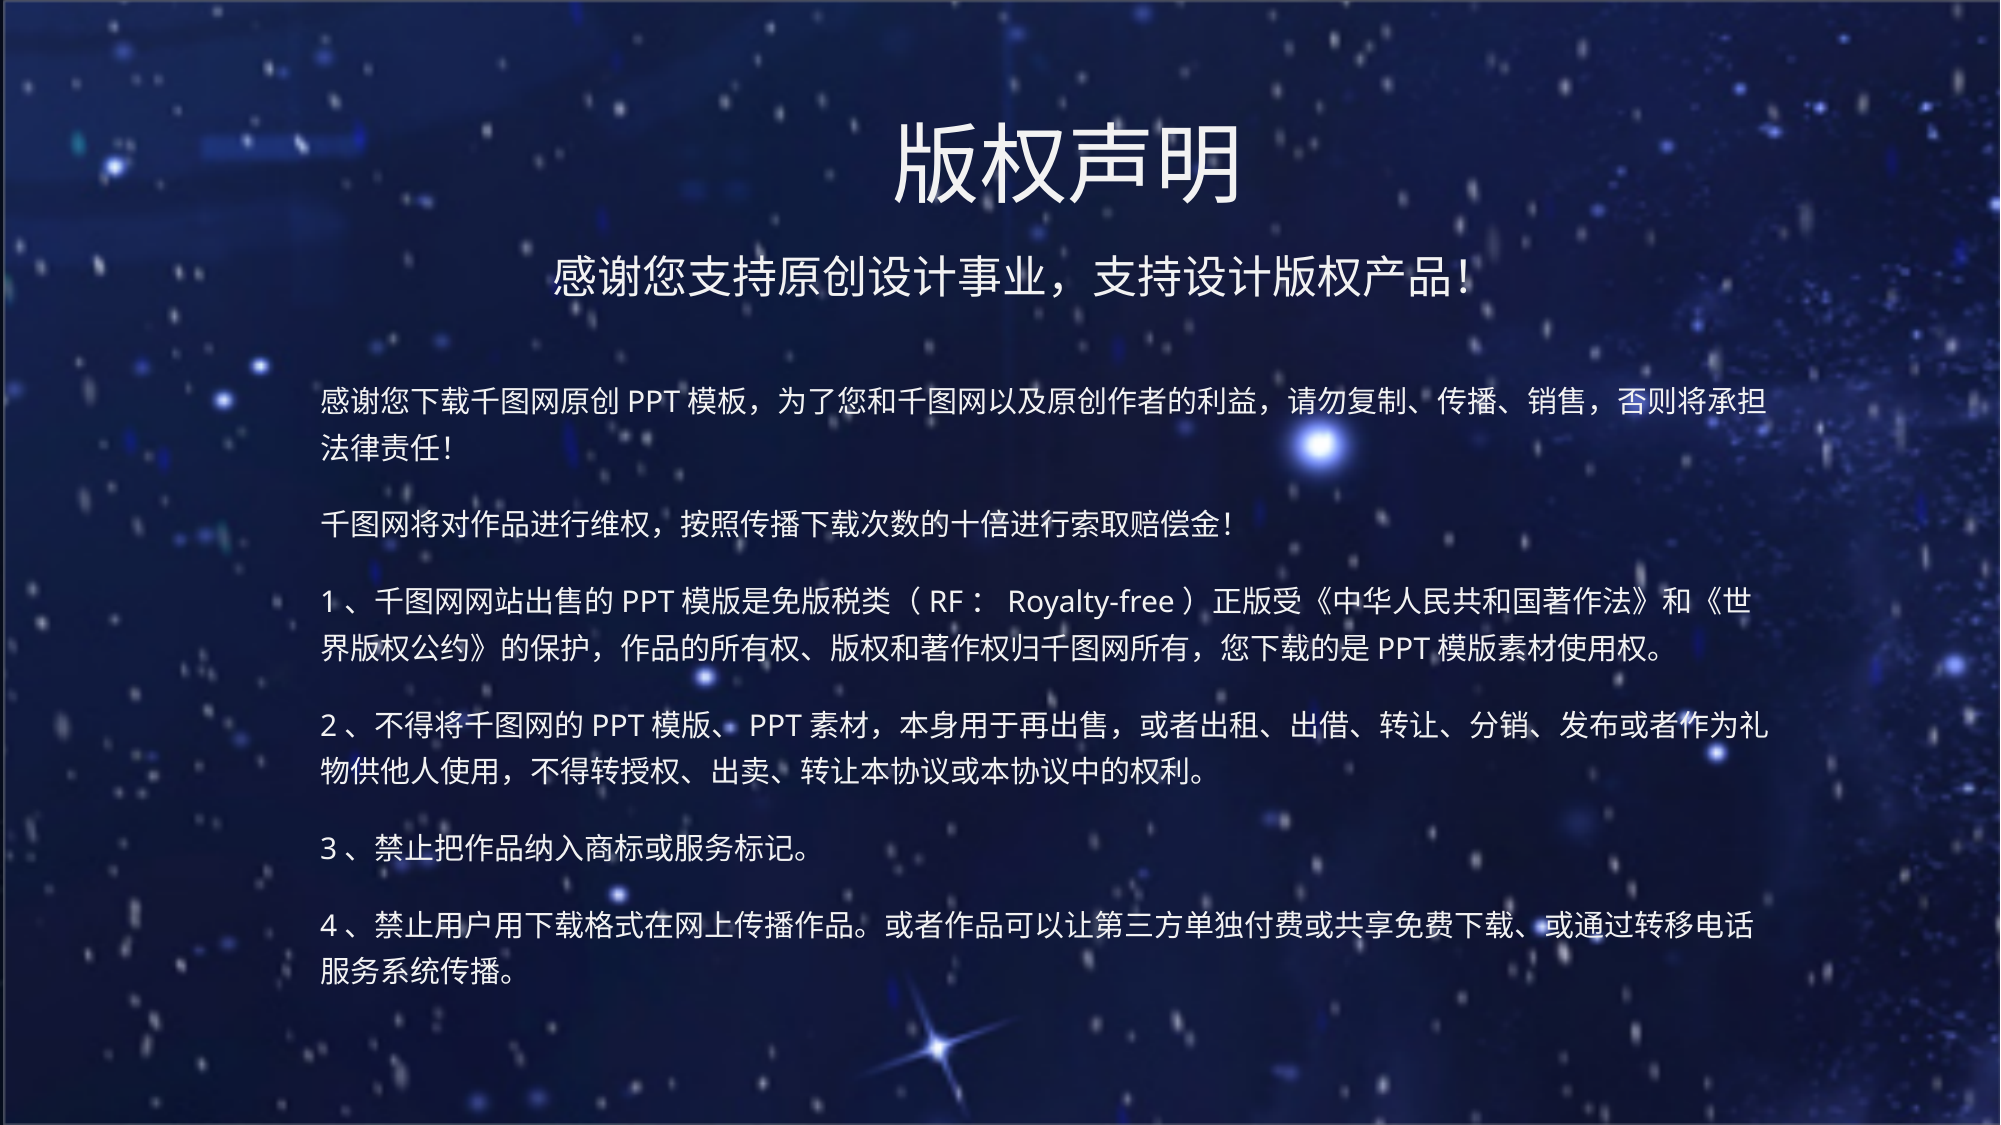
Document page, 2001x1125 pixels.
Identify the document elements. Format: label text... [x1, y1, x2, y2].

list 感谢您下载千图网原创PPT模板，为了您和千图网以及原创作者的利益，请勿复制、传播、销售，否则将承担法律责任！ 千图网将对作品进行维权，按照传播下载次数的十倍进行索取赔偿金！ 1、千图网网站出售的PPT模版是免版税类（RF：Royalty-free）正版受《中华人民共和国著作法》和《世界版权公约》的保护，作品的所有权、版权和著作权归千图网所有，您下载的是PPT模版素材使用权。 2、不得将千图网的PPT模版、PPT素材，本身用于再出售，或者出租、出借、转让、分销、发布或者作为礼物供他人使用，不得转授权、出卖、转让本协议或本协议中的权利。 3、禁止把作品纳入商标或服务标记。 4、禁止用户用下载格式在网上传播作品。或者作品可以让第三方单独付费或共享免费下载、或通过转移电话服务系统传播。 [1565, 371, 1773, 1030]
picture [6, 0, 2000, 1125]
list 感谢您下载千图网原创PPT模板，为了您和千图网以及原创作者的利益，请勿复制、传播、销售，否则将承担法律责任！ 千图网将对作品进行维权，按照传播下载次数的十倍进行索取赔偿金！ 1、千图网网站出售的PPT模版是免版税类（RF：Royalty-free）正版受《中华人民共和国著作法》和《世界版权公约》的保护，作品的所有权、版权和著作权归千图网所有，您下载的是PPT模版素材使用权。 2、不得将千图网的PPT模版、PPT素材，本身用于再出售，或者出租、出借、转让、分销、发布或者作为礼物供他人使用，不得转授权、出卖、转让本协议或本协议中的权利。 3、禁止把作品纳入商标或服务标记。 4、禁止用户用下载格式在网上传播作品。或者作品可以让第三方单独付费或共享免费下载、或通过转移电话服务系统传播。 [319, 371, 439, 1030]
